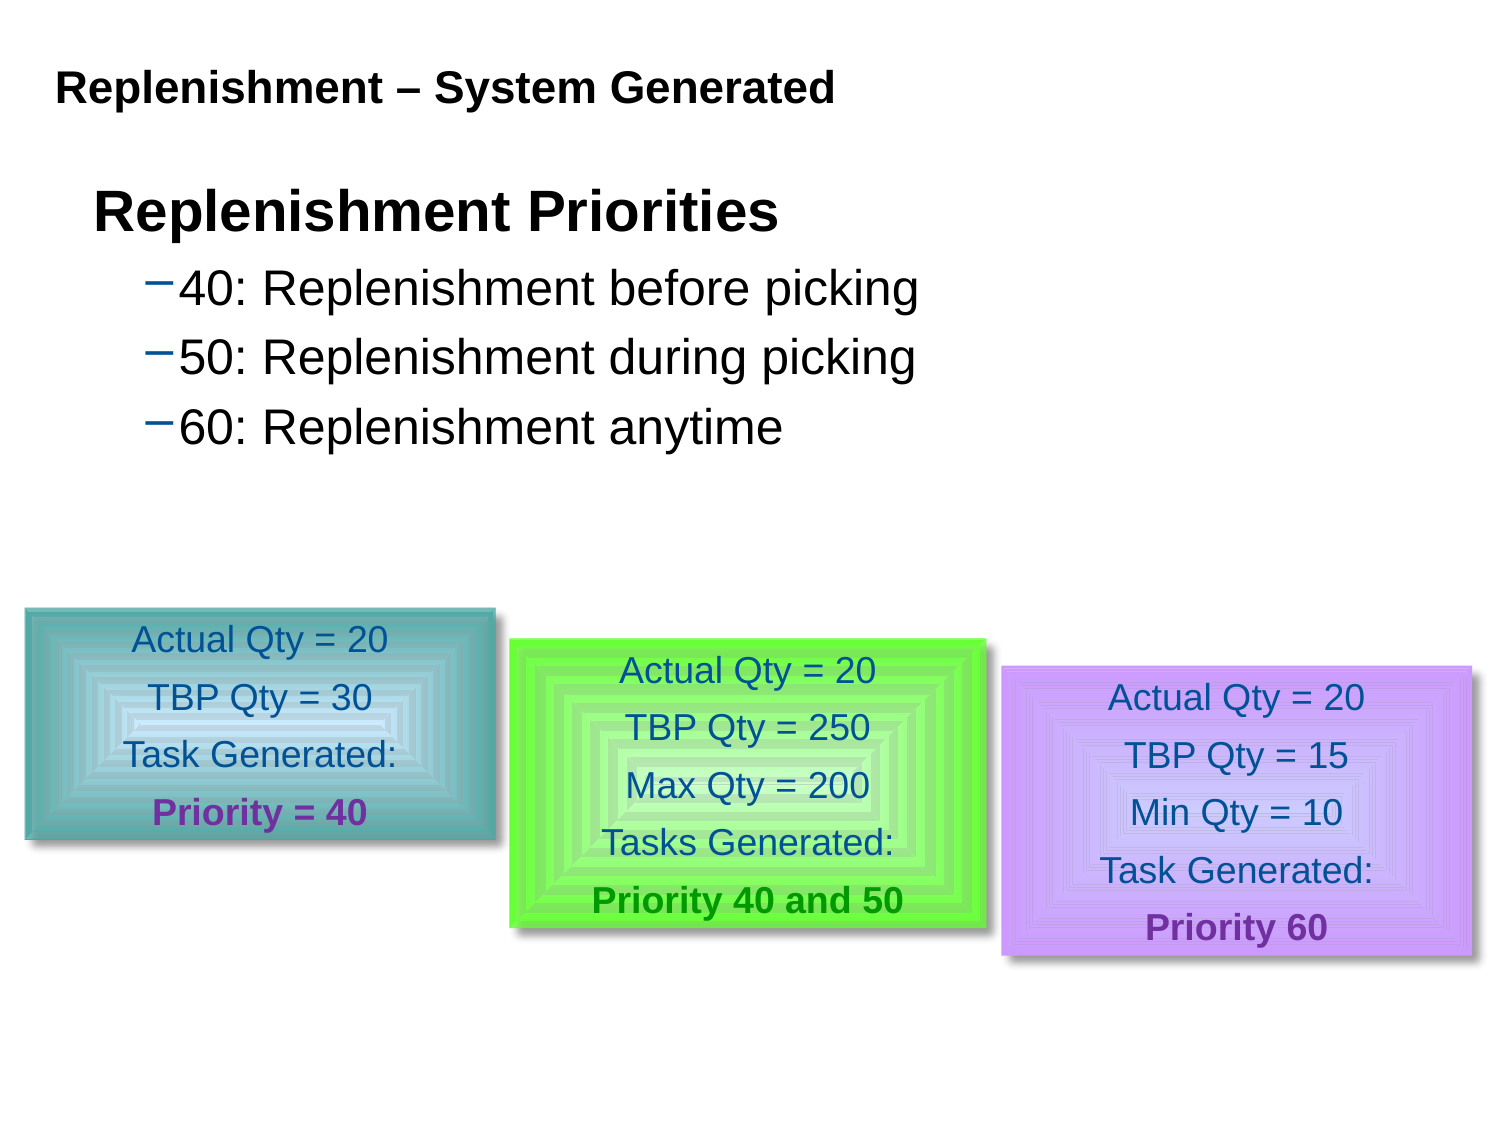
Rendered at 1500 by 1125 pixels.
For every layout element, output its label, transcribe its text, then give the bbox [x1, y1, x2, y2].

list Replenishment Priorities 40: Replenishment before picking 50: Replenishment during picking 60: Replenishment anytime [78, 165, 1305, 582]
text_box Actual Qty = 20 TBP Qty = 15 Min Qty = 10 Task Generated: Priority 60 [1001, 665, 1473, 956]
text_box Actual Qty = 20 TBP Qty = 250 Max Qty = 200 Tasks Generated: Priority 40 and 50 [509, 638, 987, 929]
title Replenishment – System Generated [39, 49, 1500, 159]
text_box Actual Qty = 20 TBP Qty = 30 Task Generated: Priority = 40 [24, 607, 496, 840]
